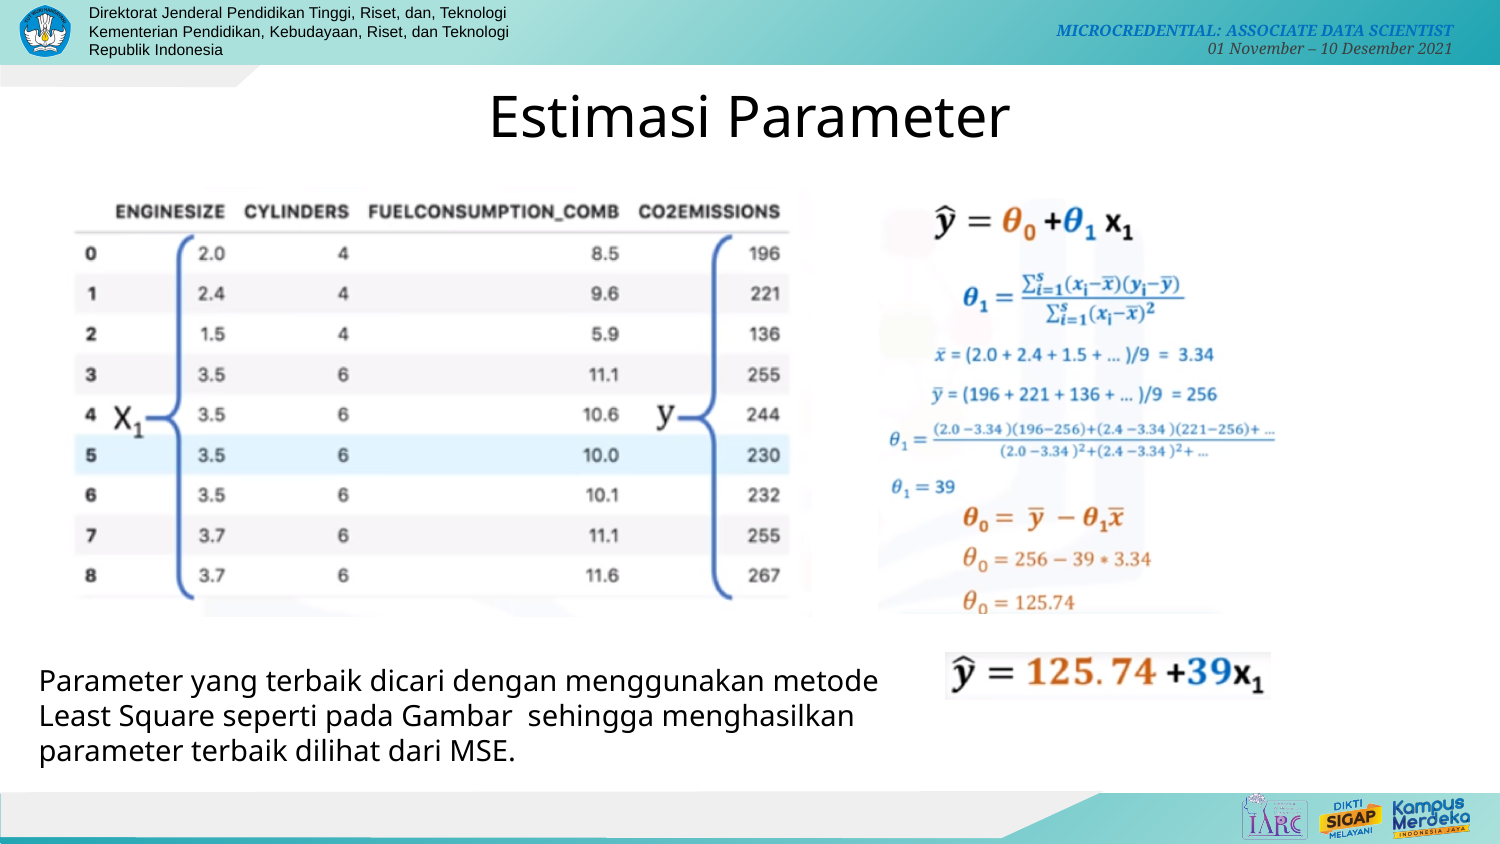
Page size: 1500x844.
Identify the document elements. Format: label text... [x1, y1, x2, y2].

picture [945, 651, 1271, 703]
picture [1319, 796, 1382, 842]
text_box Estimasi Parameter [51, 72, 1449, 167]
picture [877, 198, 1281, 614]
picture [1237, 790, 1312, 843]
picture [16, 3, 74, 61]
picture [1393, 798, 1470, 839]
text_box Parameter yang terbaik dicari dengan menggunakan metode Least Square seperti pada Gambar sehingga menghasilkan parameter terbaik dilihat dari MSE. [23, 655, 903, 775]
picture [57, 187, 812, 617]
